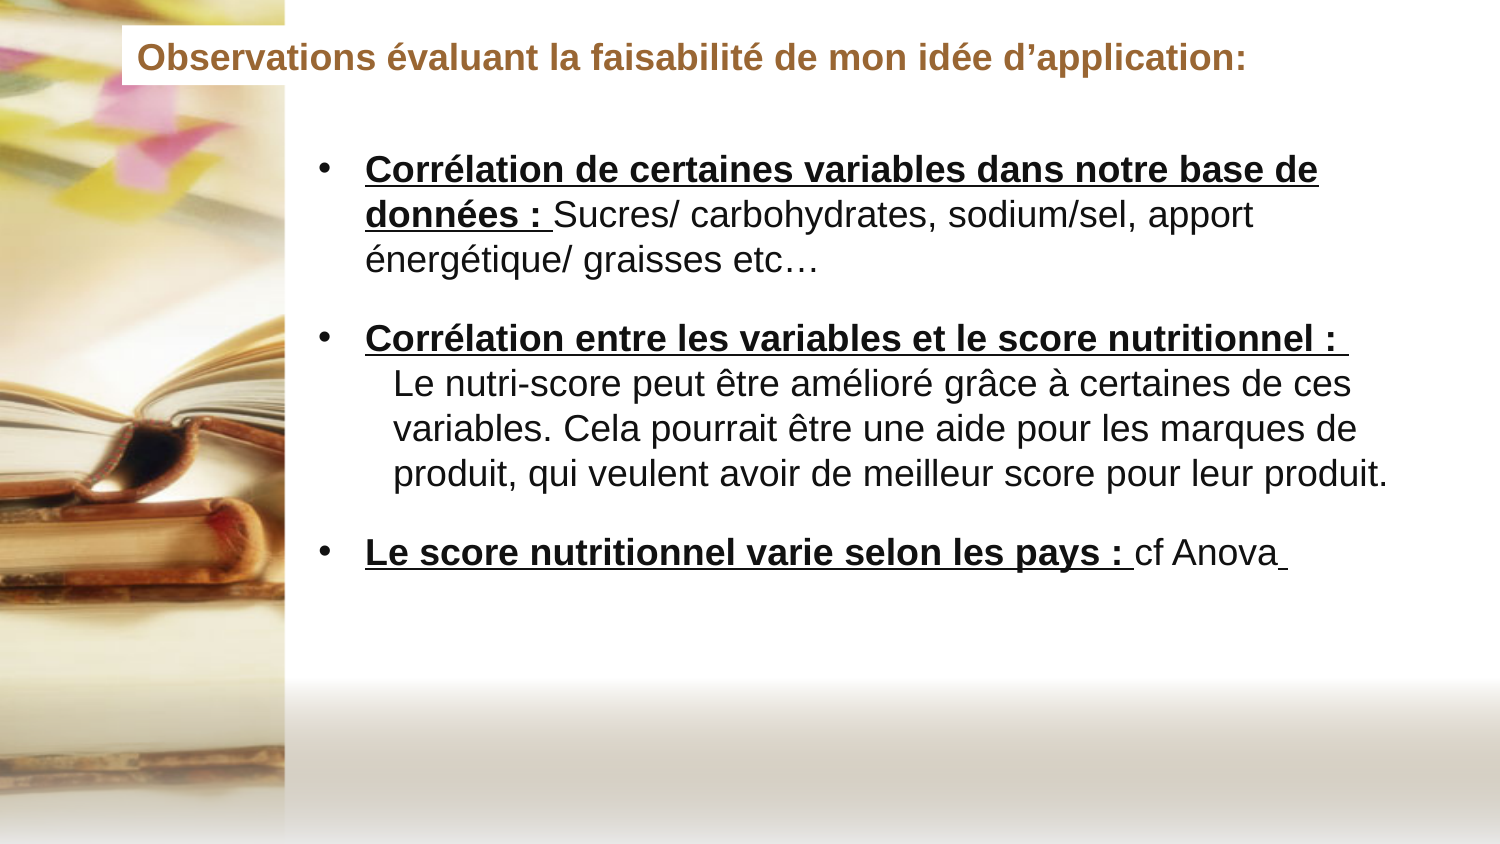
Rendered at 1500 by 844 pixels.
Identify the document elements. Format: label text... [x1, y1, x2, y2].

text_box Corrélation de certaines variables dans notre base de données : Sucres/ carbohydrates, sodium/sel, apport énergétique/ graisses etc… [303, 137, 1406, 288]
text_box Observations évaluant la faisabilité de mon idée d’application: [122, 25, 1406, 86]
picture [0, 0, 1500, 702]
text_box Corrélation entre les variables et le score nutritionnel : Le nutri-score peut être amélioré grâce à certaines de ces variables. Cela pourrait être une aide pour les marques de produit, qui veulent avoir de meilleur score pour leur produit. [303, 306, 1467, 502]
text_box Le score nutritionnel varie selon les pays : cf Anova [303, 520, 1371, 581]
